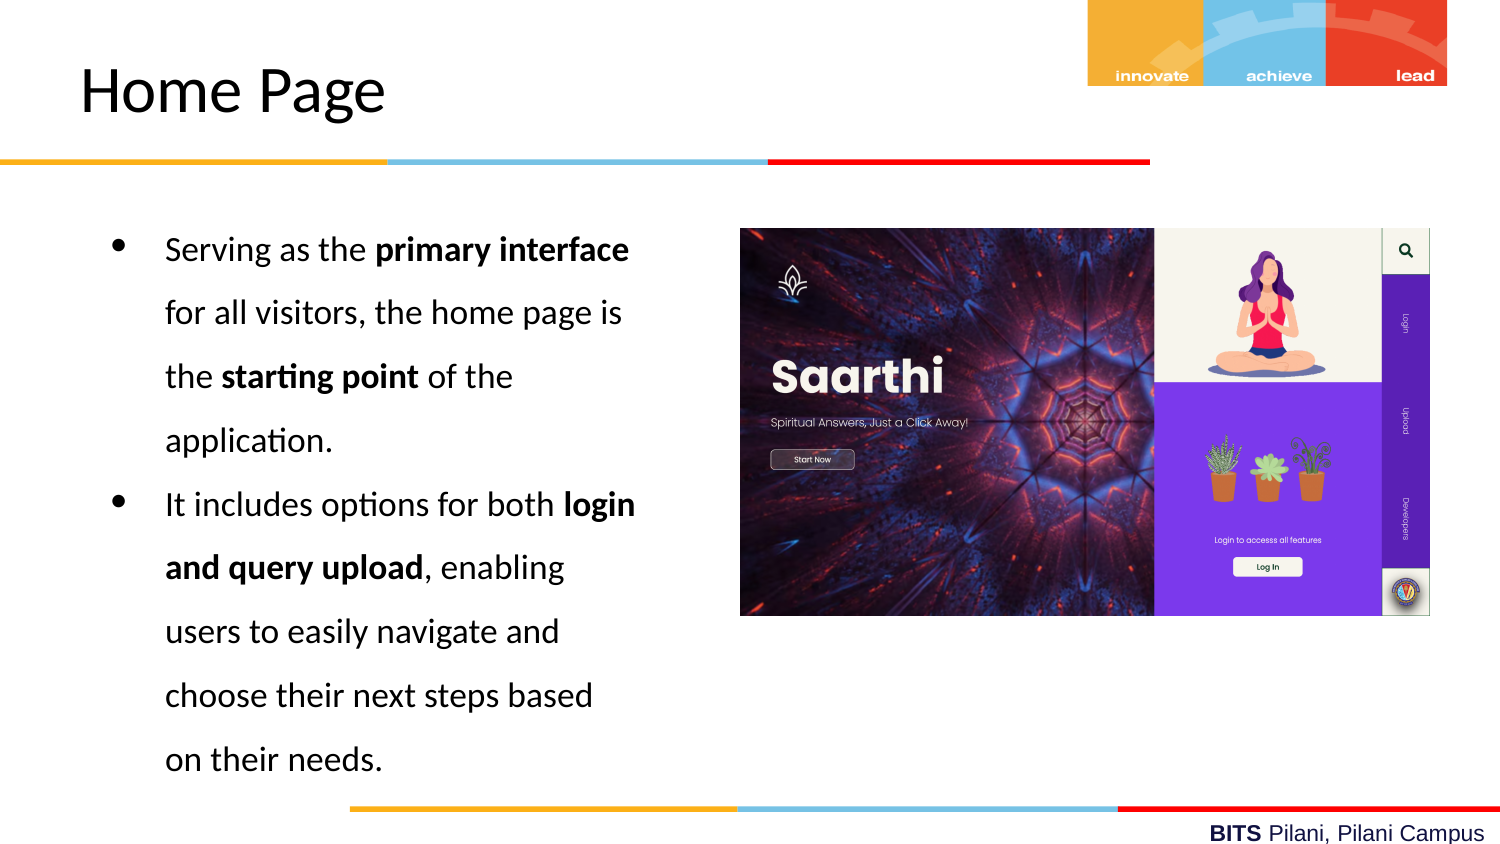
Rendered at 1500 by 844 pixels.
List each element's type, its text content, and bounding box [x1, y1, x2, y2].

picture [740, 228, 1430, 616]
title Home Page [64, 33, 1069, 139]
picture [1087, 0, 1448, 86]
list Serving as the primary interface for all visitors, the home page is the starting point of the application. It includes options for both login and query upload, enabling users to easily navigate and choose their next steps based on their needs. [75, 196, 653, 754]
